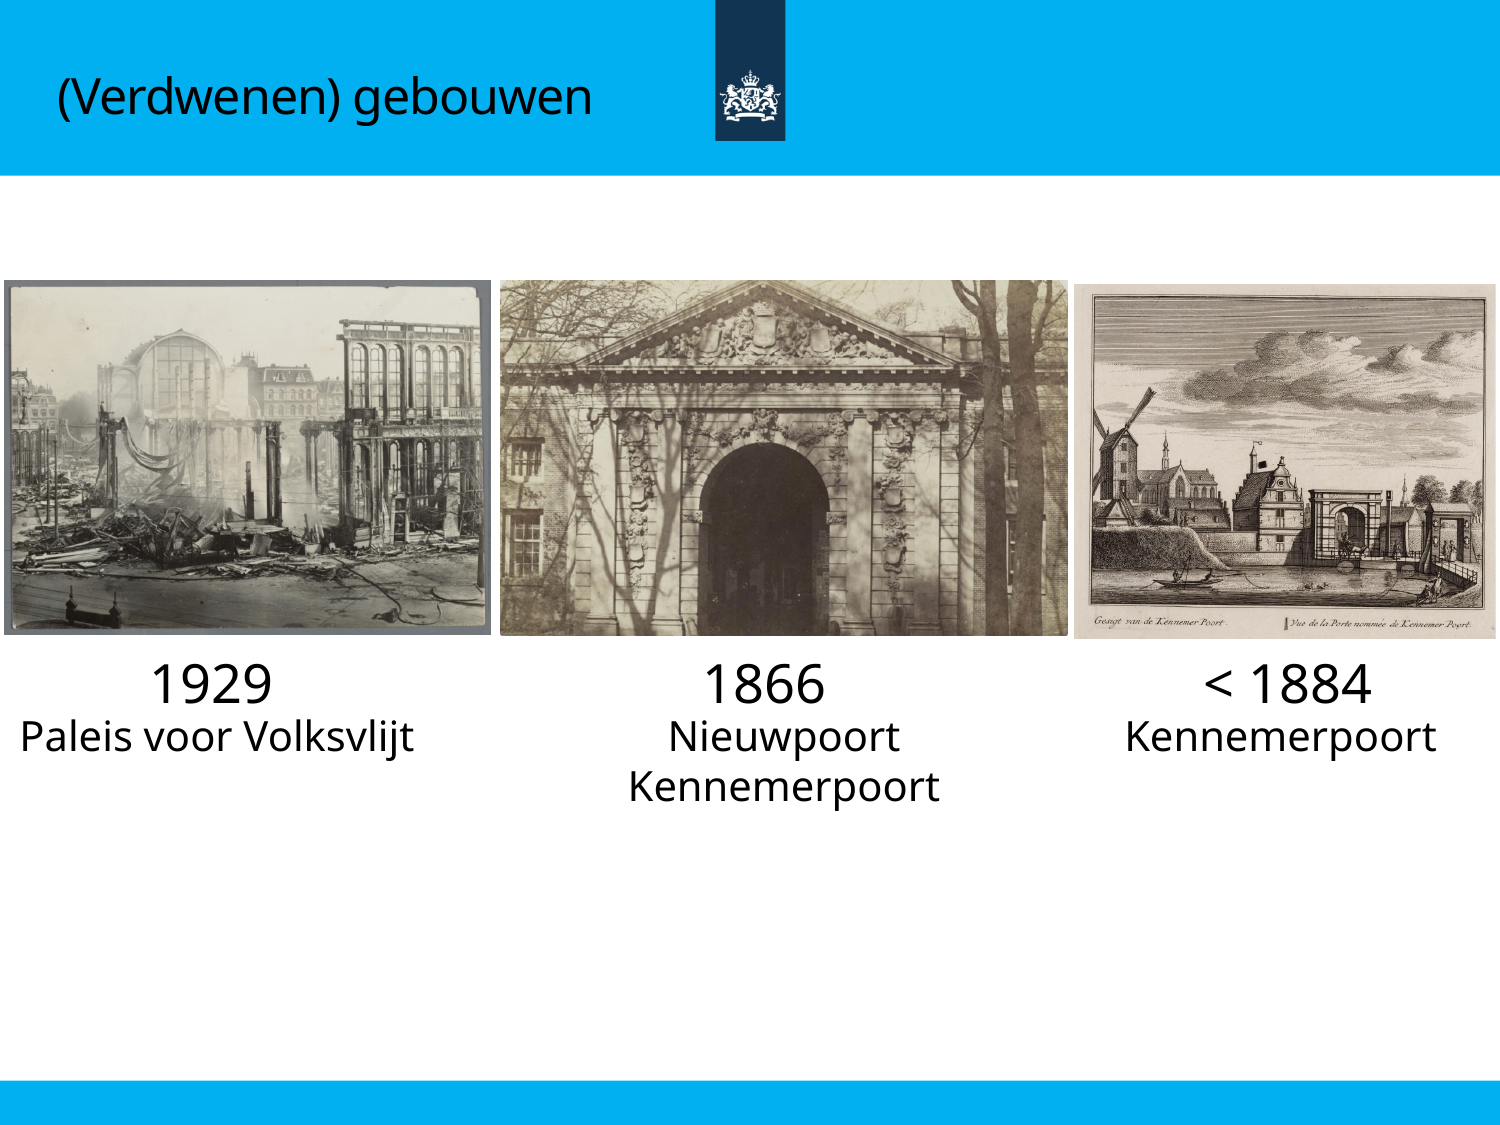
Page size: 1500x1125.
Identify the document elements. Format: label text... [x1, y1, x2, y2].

text_box (Verdwenen) gebouwen [42, 47, 713, 142]
text_box 1929 [121, 643, 302, 702]
picture [500, 280, 1068, 636]
text_box Paleis voor Volksvlijt [4, 702, 491, 767]
text_box < 1884 [1172, 647, 1405, 702]
picture [716, 0, 784, 140]
picture [1073, 283, 1496, 639]
text_box Nieuwpoort Kennemerpoort [500, 702, 1068, 818]
picture [4, 279, 491, 635]
text_box Kennemerpoort [1074, 702, 1488, 768]
text_box 1866 [658, 644, 871, 702]
